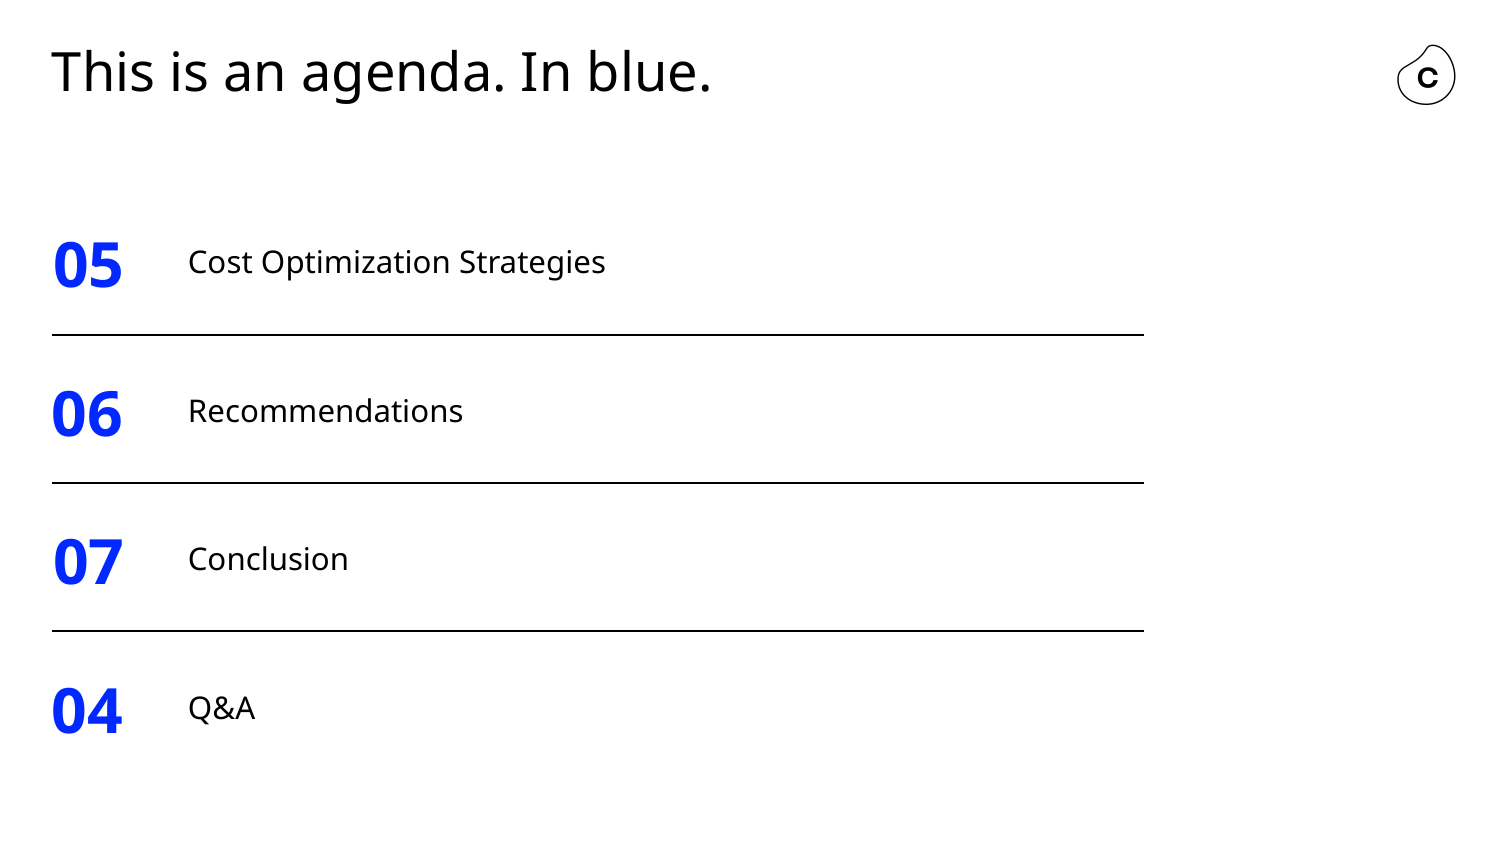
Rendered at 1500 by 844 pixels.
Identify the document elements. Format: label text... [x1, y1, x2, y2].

list Recommendations [187, 347, 1144, 474]
list 04 [51, 644, 168, 770]
list Cost Optimization Strategies [187, 198, 1144, 325]
list 05 [53, 198, 170, 325]
picture [1396, 43, 1457, 107]
list 07 [53, 495, 170, 622]
title This is an agenda. In blue. [51, 45, 1448, 171]
list Conclusion [187, 494, 1144, 621]
list 06 [51, 347, 168, 474]
list Q&A [187, 644, 1144, 770]
